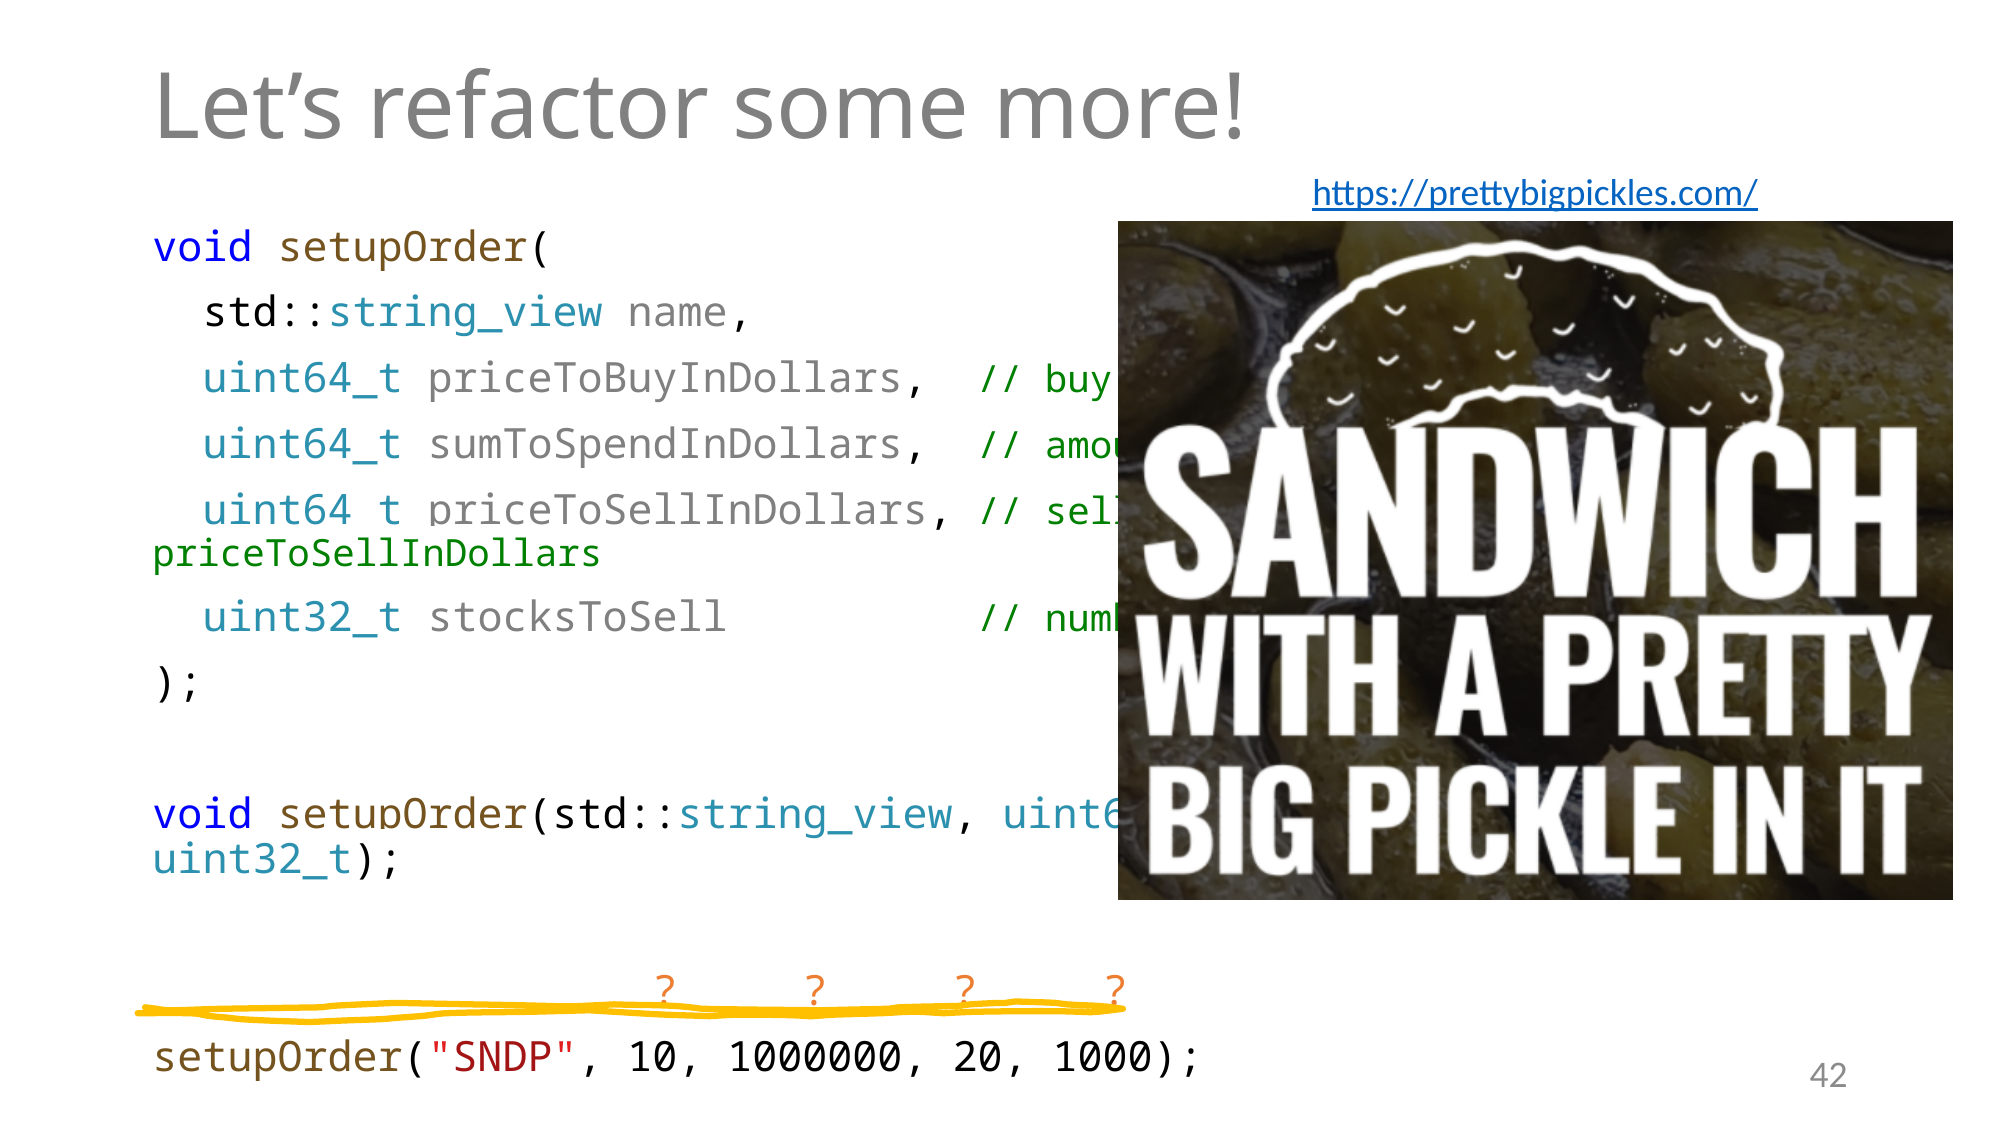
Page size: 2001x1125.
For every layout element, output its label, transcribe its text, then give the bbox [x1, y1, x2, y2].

list void setupOrder( std::string_view name, uint64_t priceToBuyInDollars, // buy if cheaper than priceToBuyInDollars uint64_t sumToSpendInDollars, // amount of money to spend buying stocks uint64_t priceToSellInDollars, // sell if more expensive than priceToSellInDollars uint32_t stocksToSell // number of stocks to sell ); void setupOrder(std::string_view, uint64_t, uint64_t, uint64_t, uint32_t); ? ? ? ? setupOrder("SNDP", 10, 1000000, 20, 1000); [137, 217, 2000, 1125]
title Let’s refactor some more! [137, 0, 1863, 217]
slide_number 42 [1412, 1042, 1863, 1103]
text_box [136, 1000, 1124, 1024]
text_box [1118, 160, 1953, 900]
